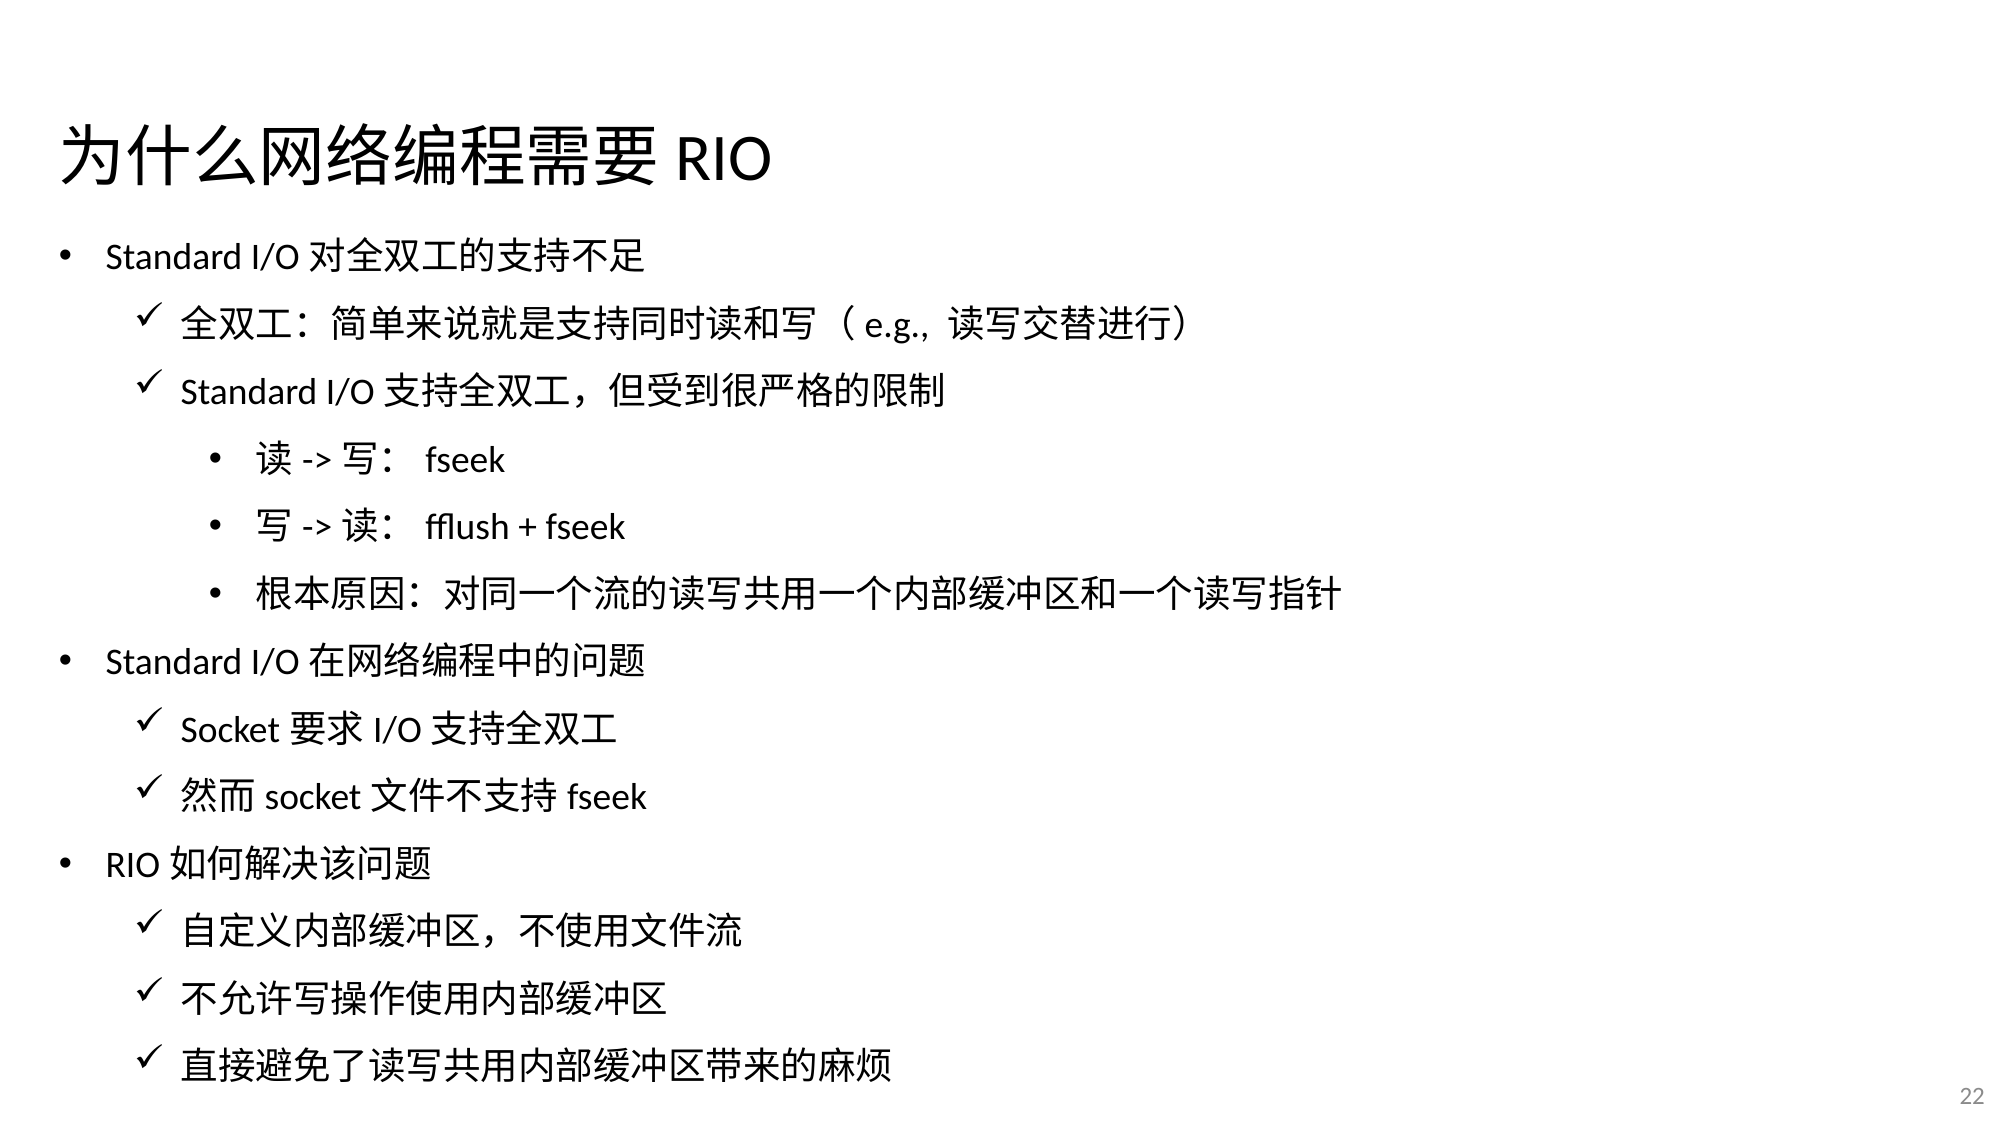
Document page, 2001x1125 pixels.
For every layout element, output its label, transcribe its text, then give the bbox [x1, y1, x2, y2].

text_box Standard I/O对全双工的支持不足 全双工：简单来说就是支持同时读和写（e.g., 读写交替进行） Standard I/O支持全双工，但受到很严格的限制 读->写：fseek 写->读：fflush + fseek 根本原因：对同一个流的读写共用一个内部缓冲区和一个读写指针 Standard I/O在网络编程中的问题 Socket要求I/O支持全双工 然而socket文件不支持fseek RIO如何解决该问题 自定义内部缓冲区，不使用文件流 不允许写操作使用内部缓冲区 直接避免了读写共用内部缓冲区带来的麻烦 [44, 202, 1463, 1125]
slide_number 22 [1550, 1065, 2000, 1125]
text_box 为什么网络编程需要RIO [44, 106, 1120, 201]
